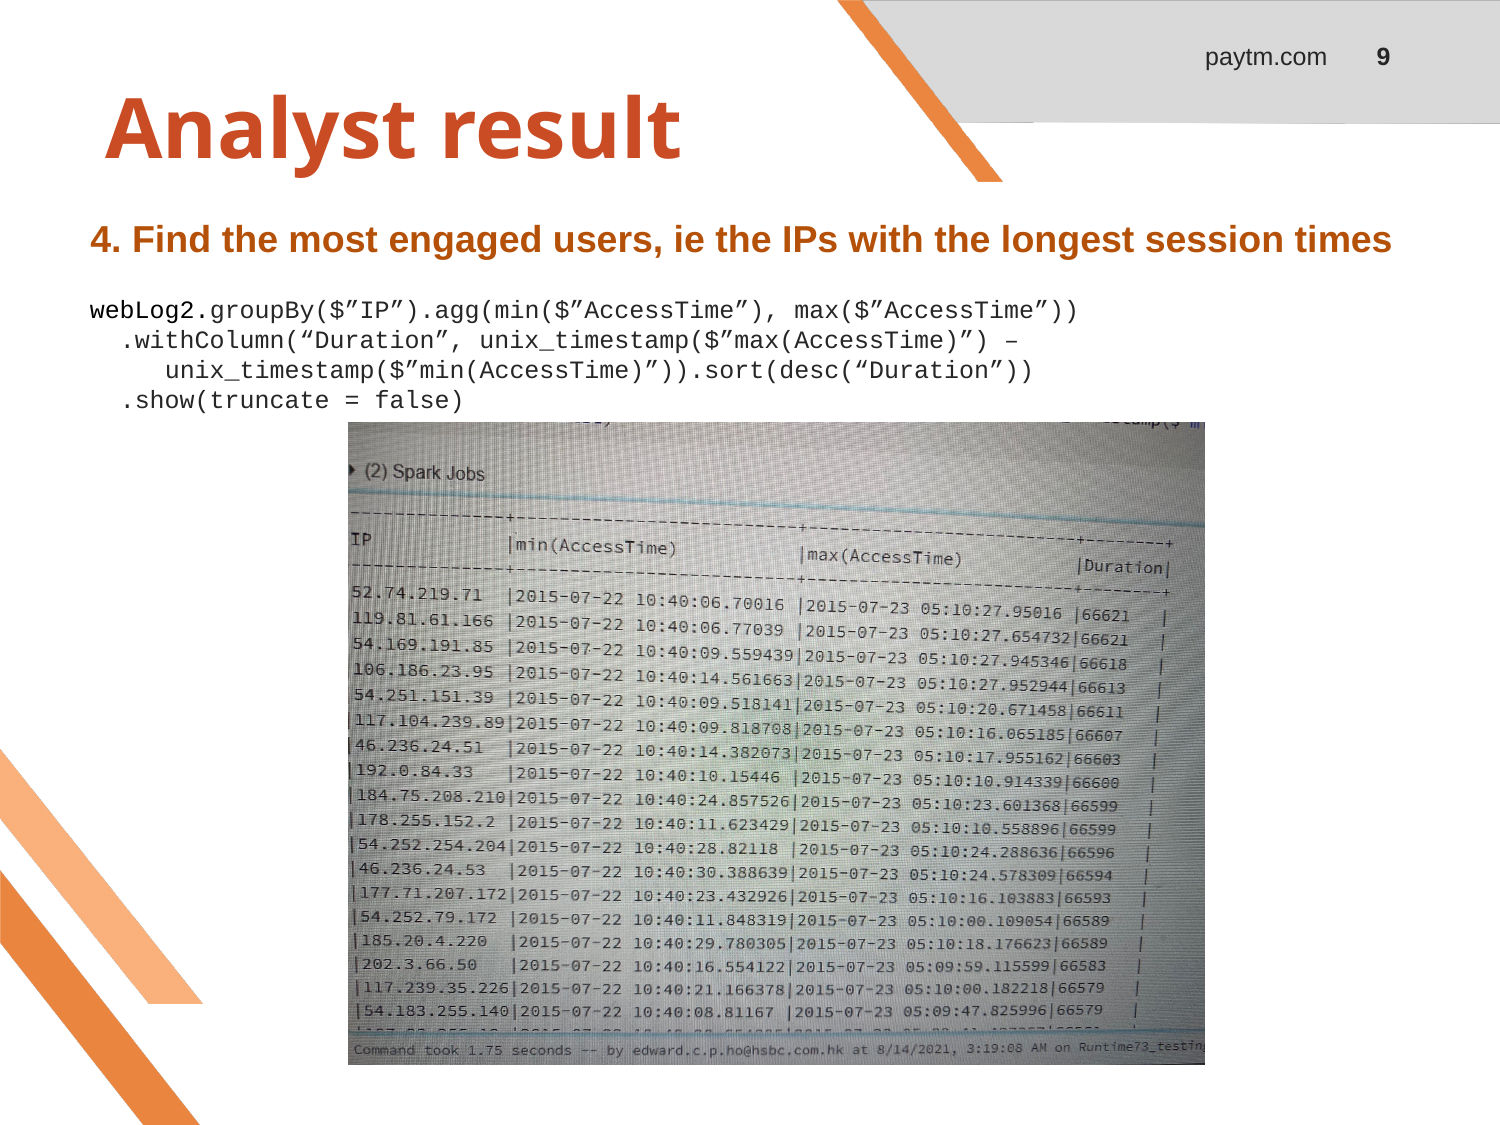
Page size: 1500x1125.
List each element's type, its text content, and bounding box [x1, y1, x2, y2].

picture [837, 0, 1500, 182]
text_box webLog2.groupBy($”IP”).agg(min($”AccessTime”), max($”AccessTime”)) .withColumn(“Duration”, unix_timestamp($”max(AccessTime)”) – unix_timestamp($”min(AccessTime)”)).sort(desc(“Duration”)) .show(truncate = false) [75, 286, 1400, 421]
footer paytm.com [937, 28, 1342, 78]
title Analyst result [75, 59, 875, 191]
text_box 4. Find the most engaged users, ie the IPs with the longest session times [75, 208, 1425, 268]
picture [0, 745, 203, 1125]
picture [348, 422, 1205, 1066]
slide_number 9 [1342, 28, 1425, 78]
